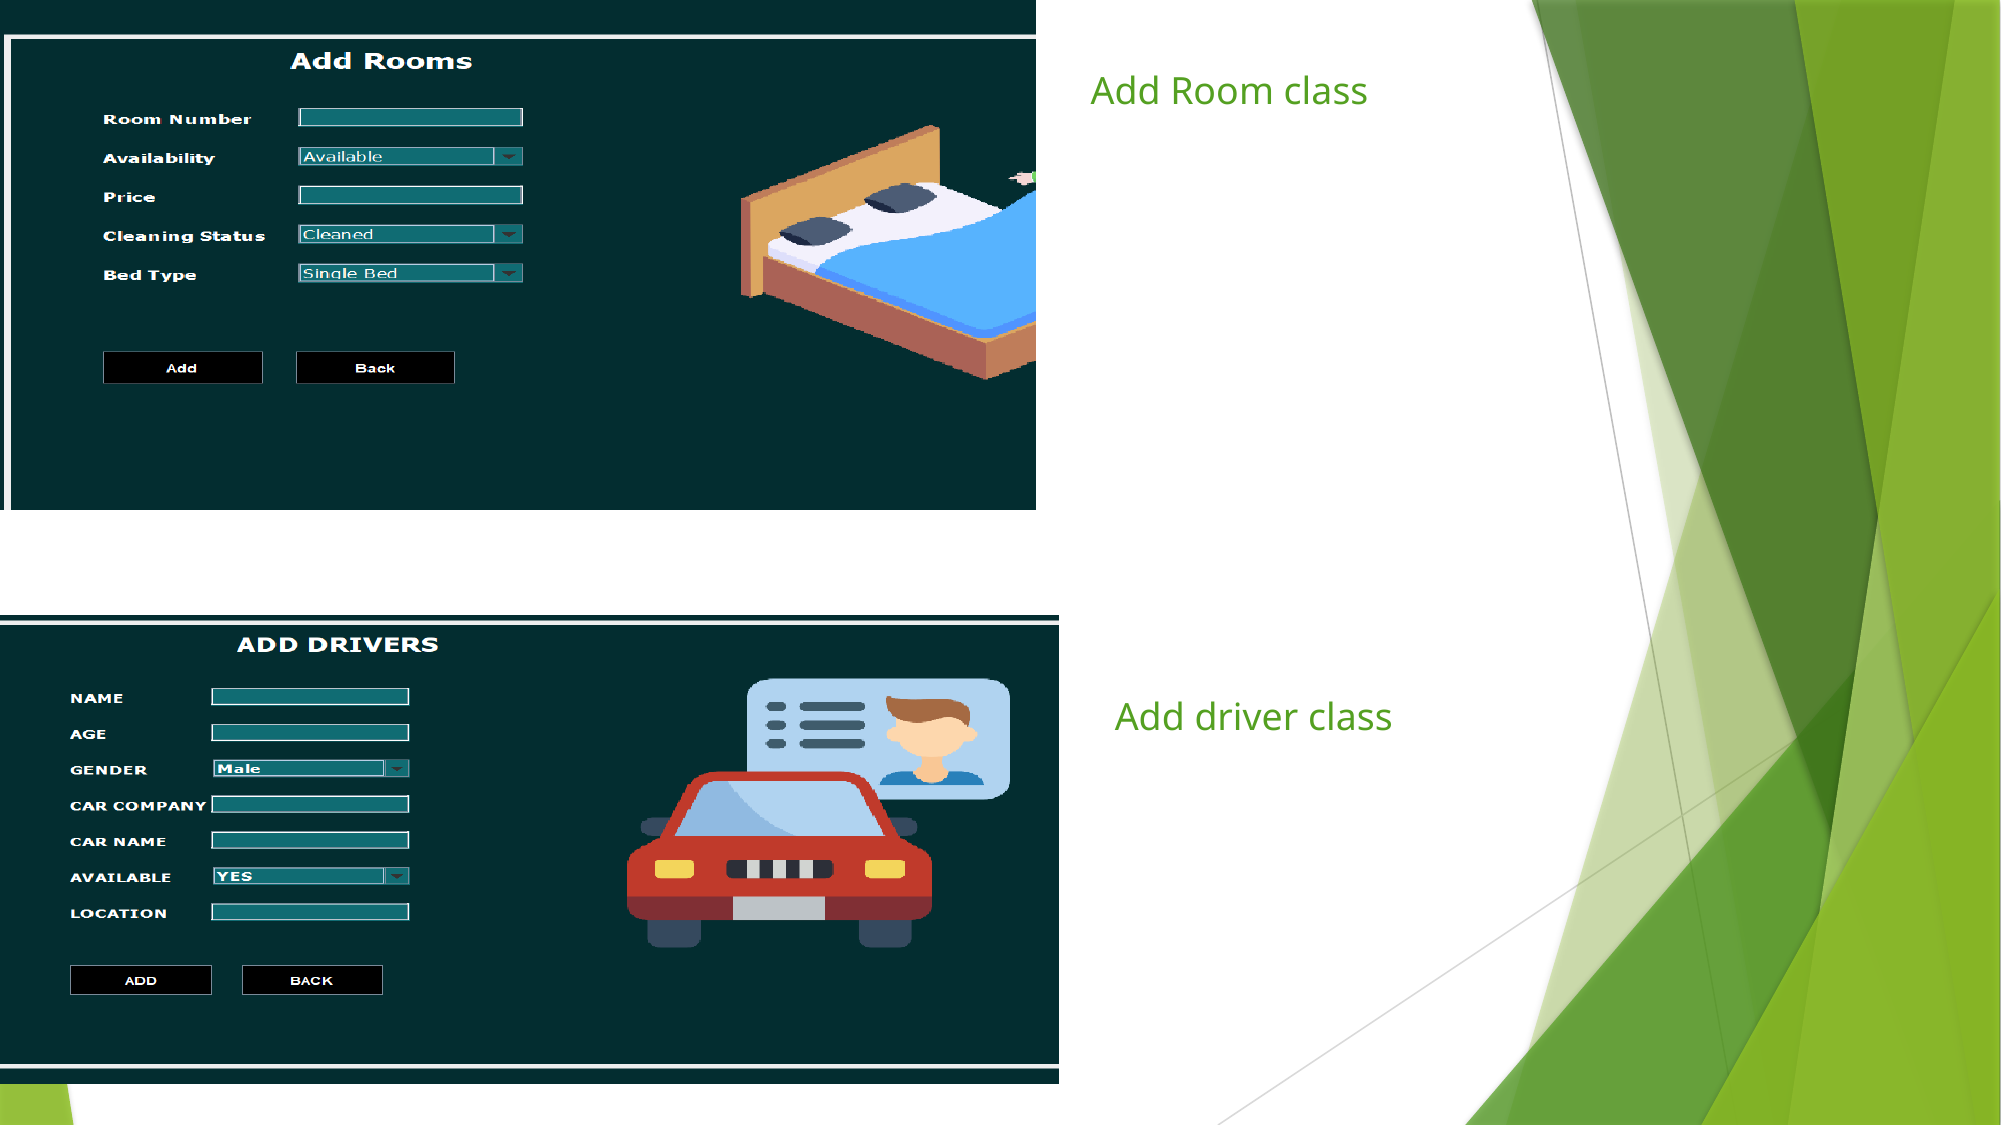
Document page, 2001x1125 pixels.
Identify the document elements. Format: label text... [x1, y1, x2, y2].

picture [0, 0, 1036, 511]
text_box Add Room class [1075, 59, 1538, 120]
picture [0, 614, 1059, 1085]
text_box Add driver class [1099, 685, 1429, 746]
